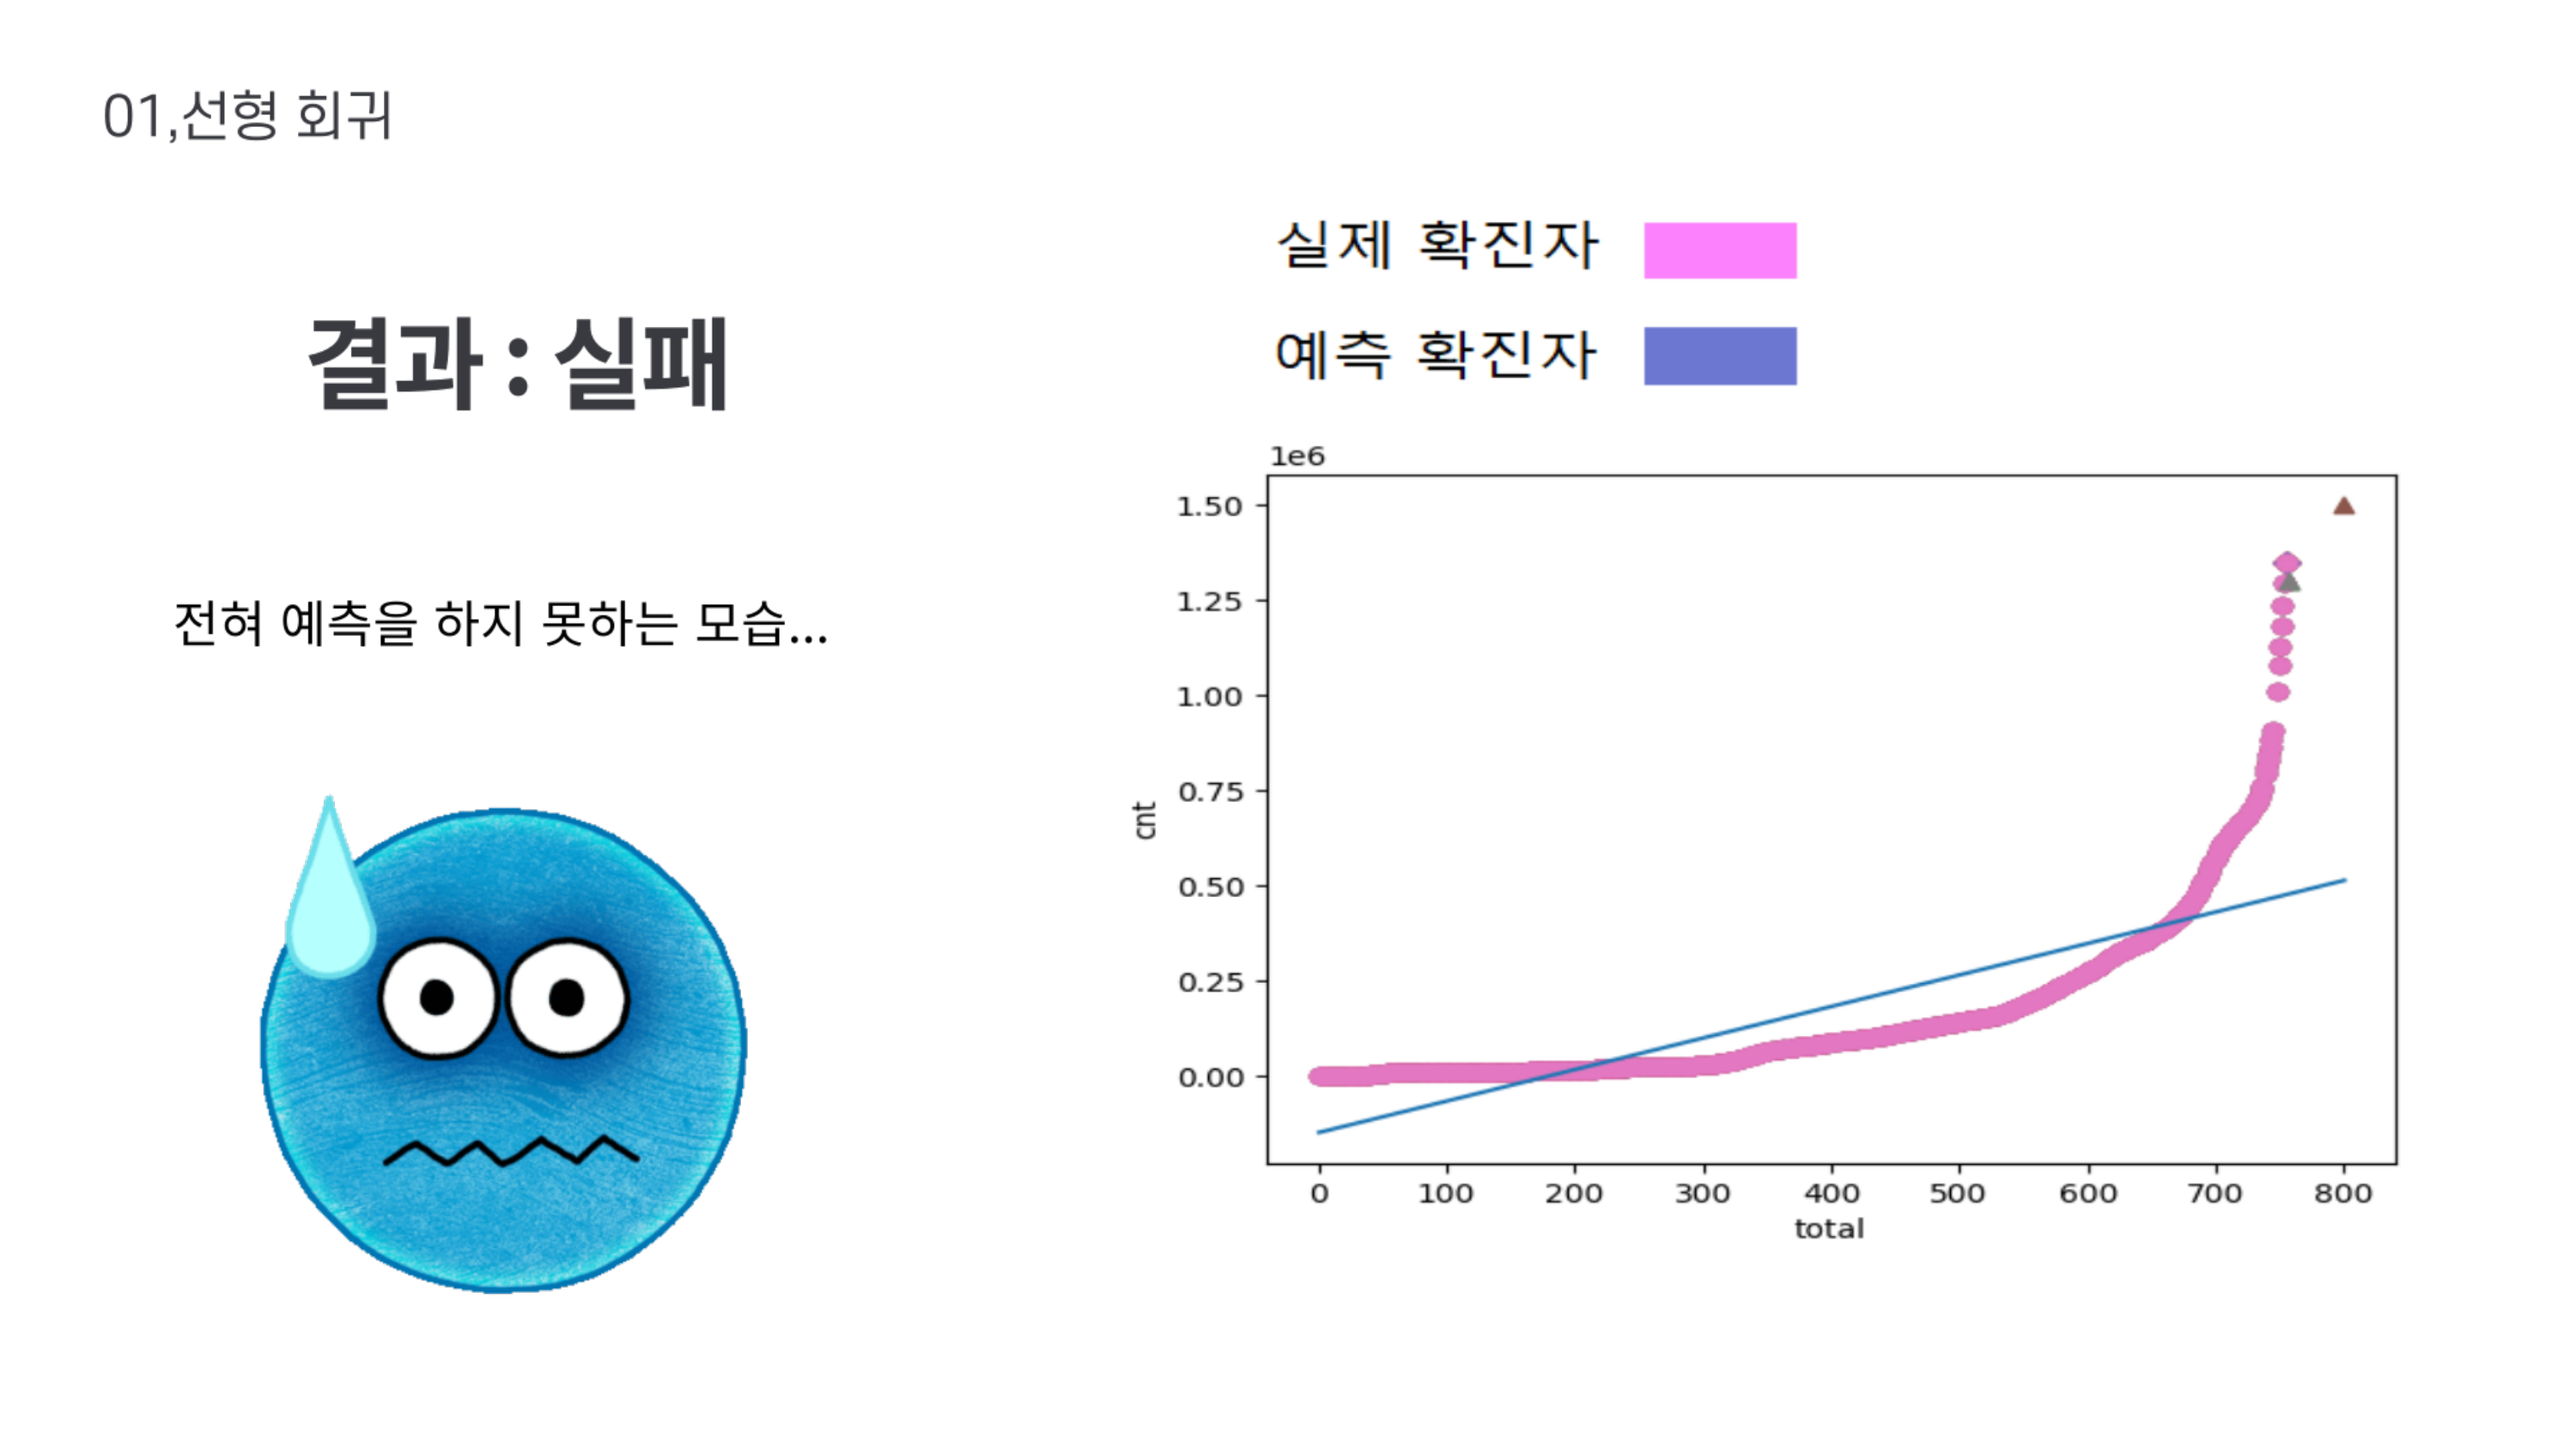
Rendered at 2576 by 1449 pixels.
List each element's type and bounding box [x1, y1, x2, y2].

picture [164, 578, 856, 670]
picture [169, 716, 842, 1388]
text_box [1003, 184, 2540, 1265]
picture [289, 274, 797, 458]
picture [94, 70, 414, 169]
